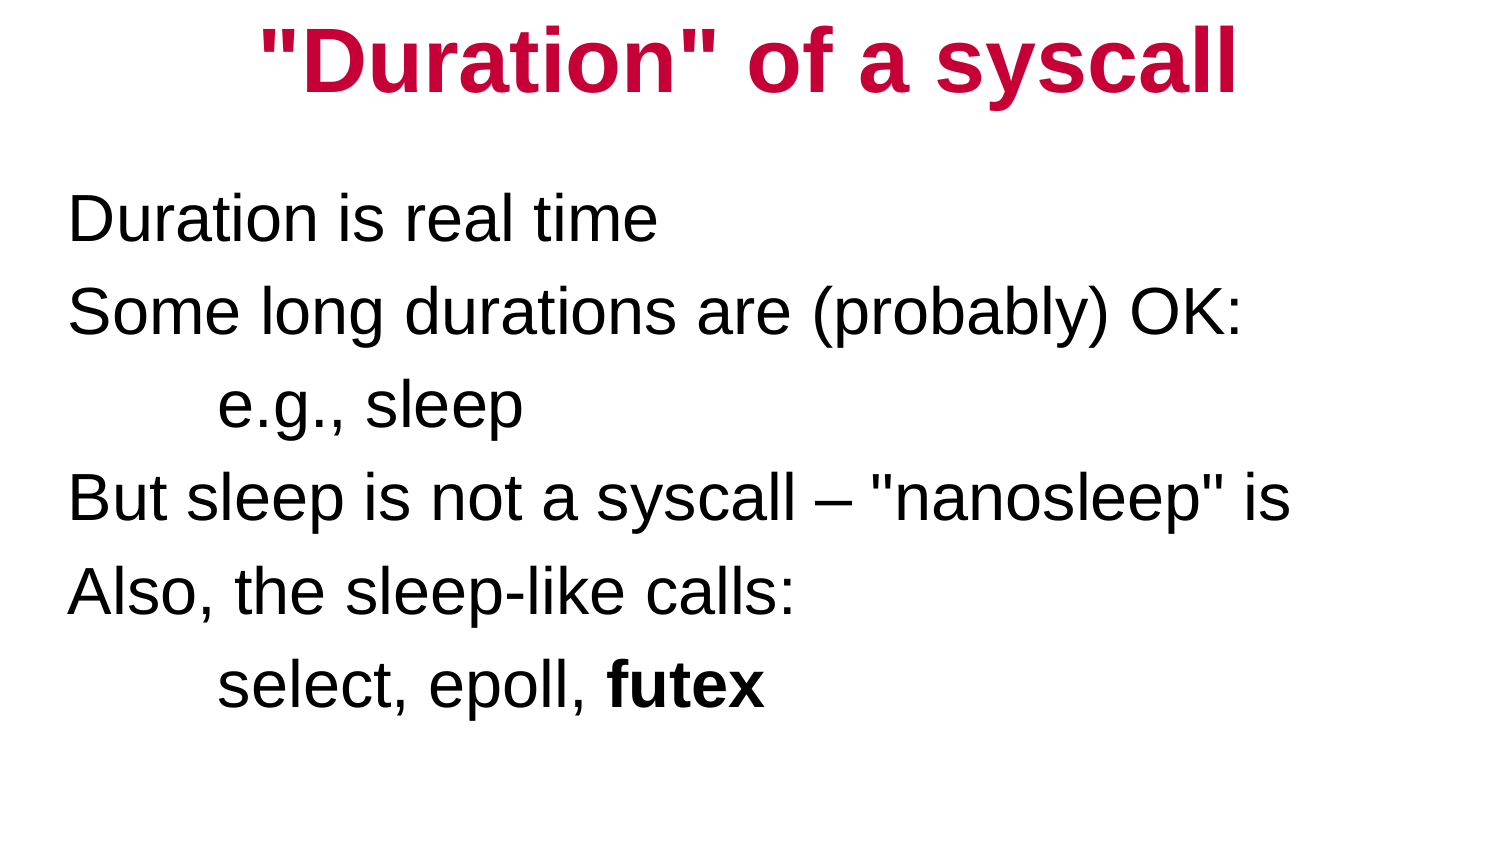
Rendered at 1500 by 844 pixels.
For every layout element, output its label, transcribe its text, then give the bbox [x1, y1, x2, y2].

title "Duration" of a syscall [0, 0, 1500, 113]
list Duration is real time Some long durations are (probably) OK: e.g., sleep But sleep is not a syscall – "nanosleep" is Also, the sleep-like calls: select, epoll, futex [52, 166, 1431, 687]
